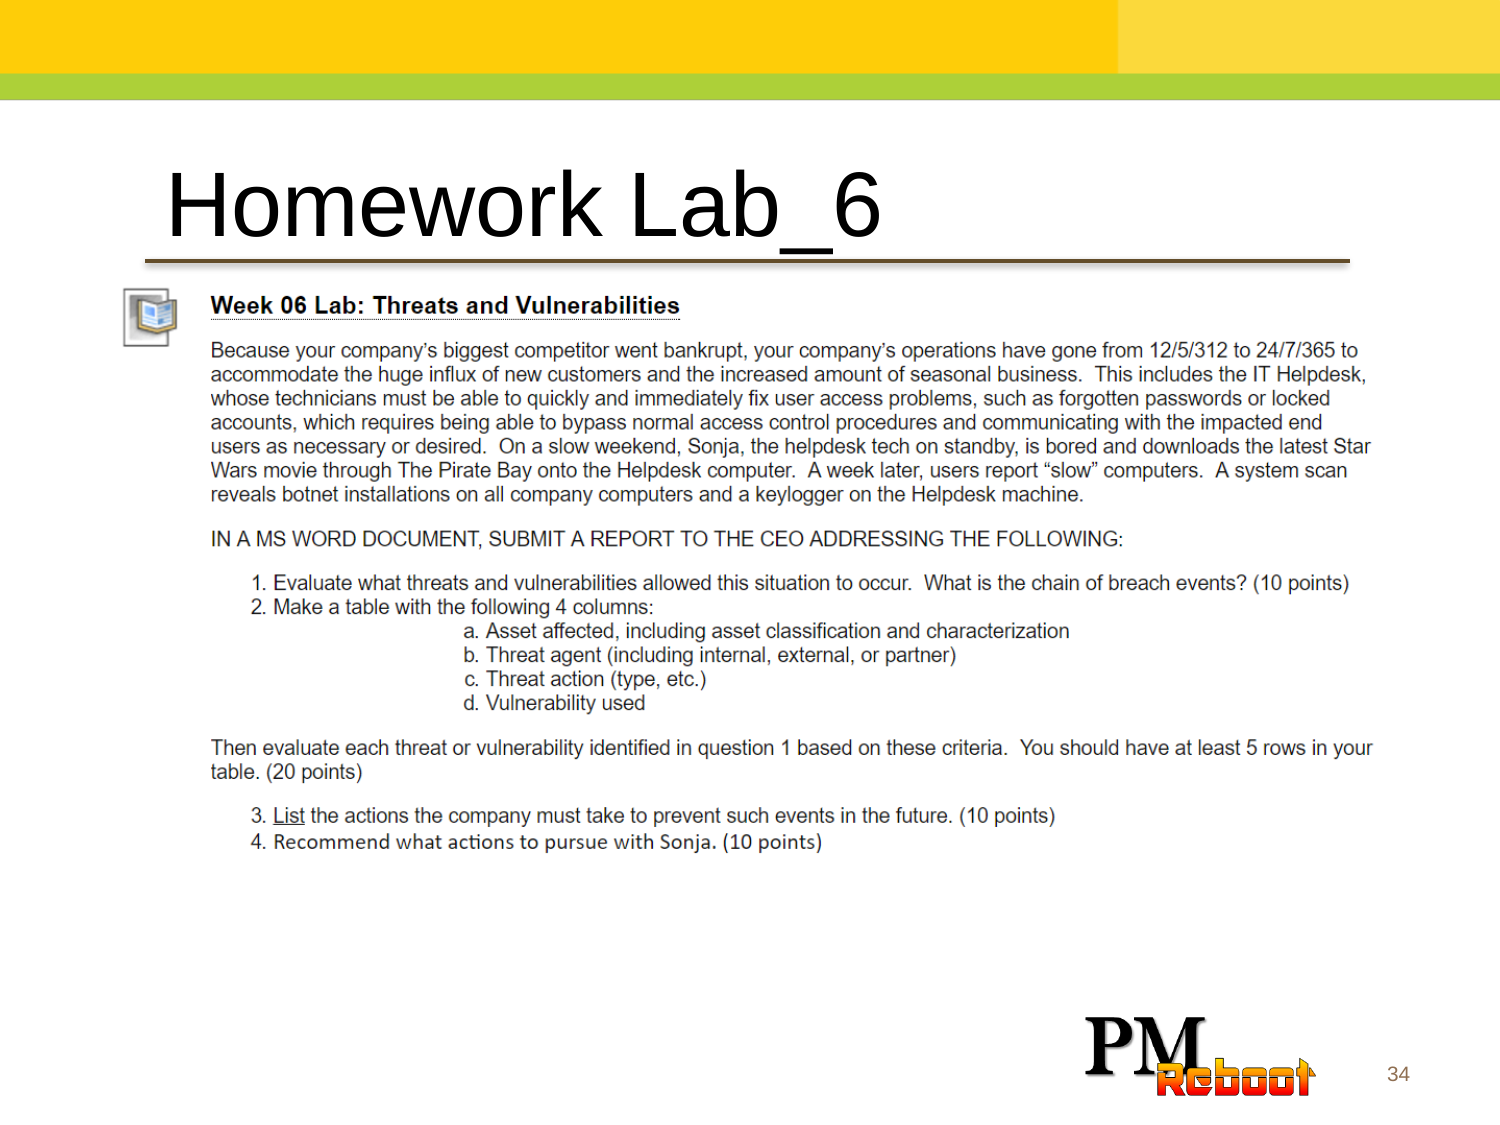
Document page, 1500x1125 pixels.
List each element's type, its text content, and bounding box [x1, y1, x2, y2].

text_box Homework Lab_6 [150, 137, 925, 263]
picture [0, 0, 1500, 1125]
slide_number 34 [1074, 1042, 1425, 1103]
